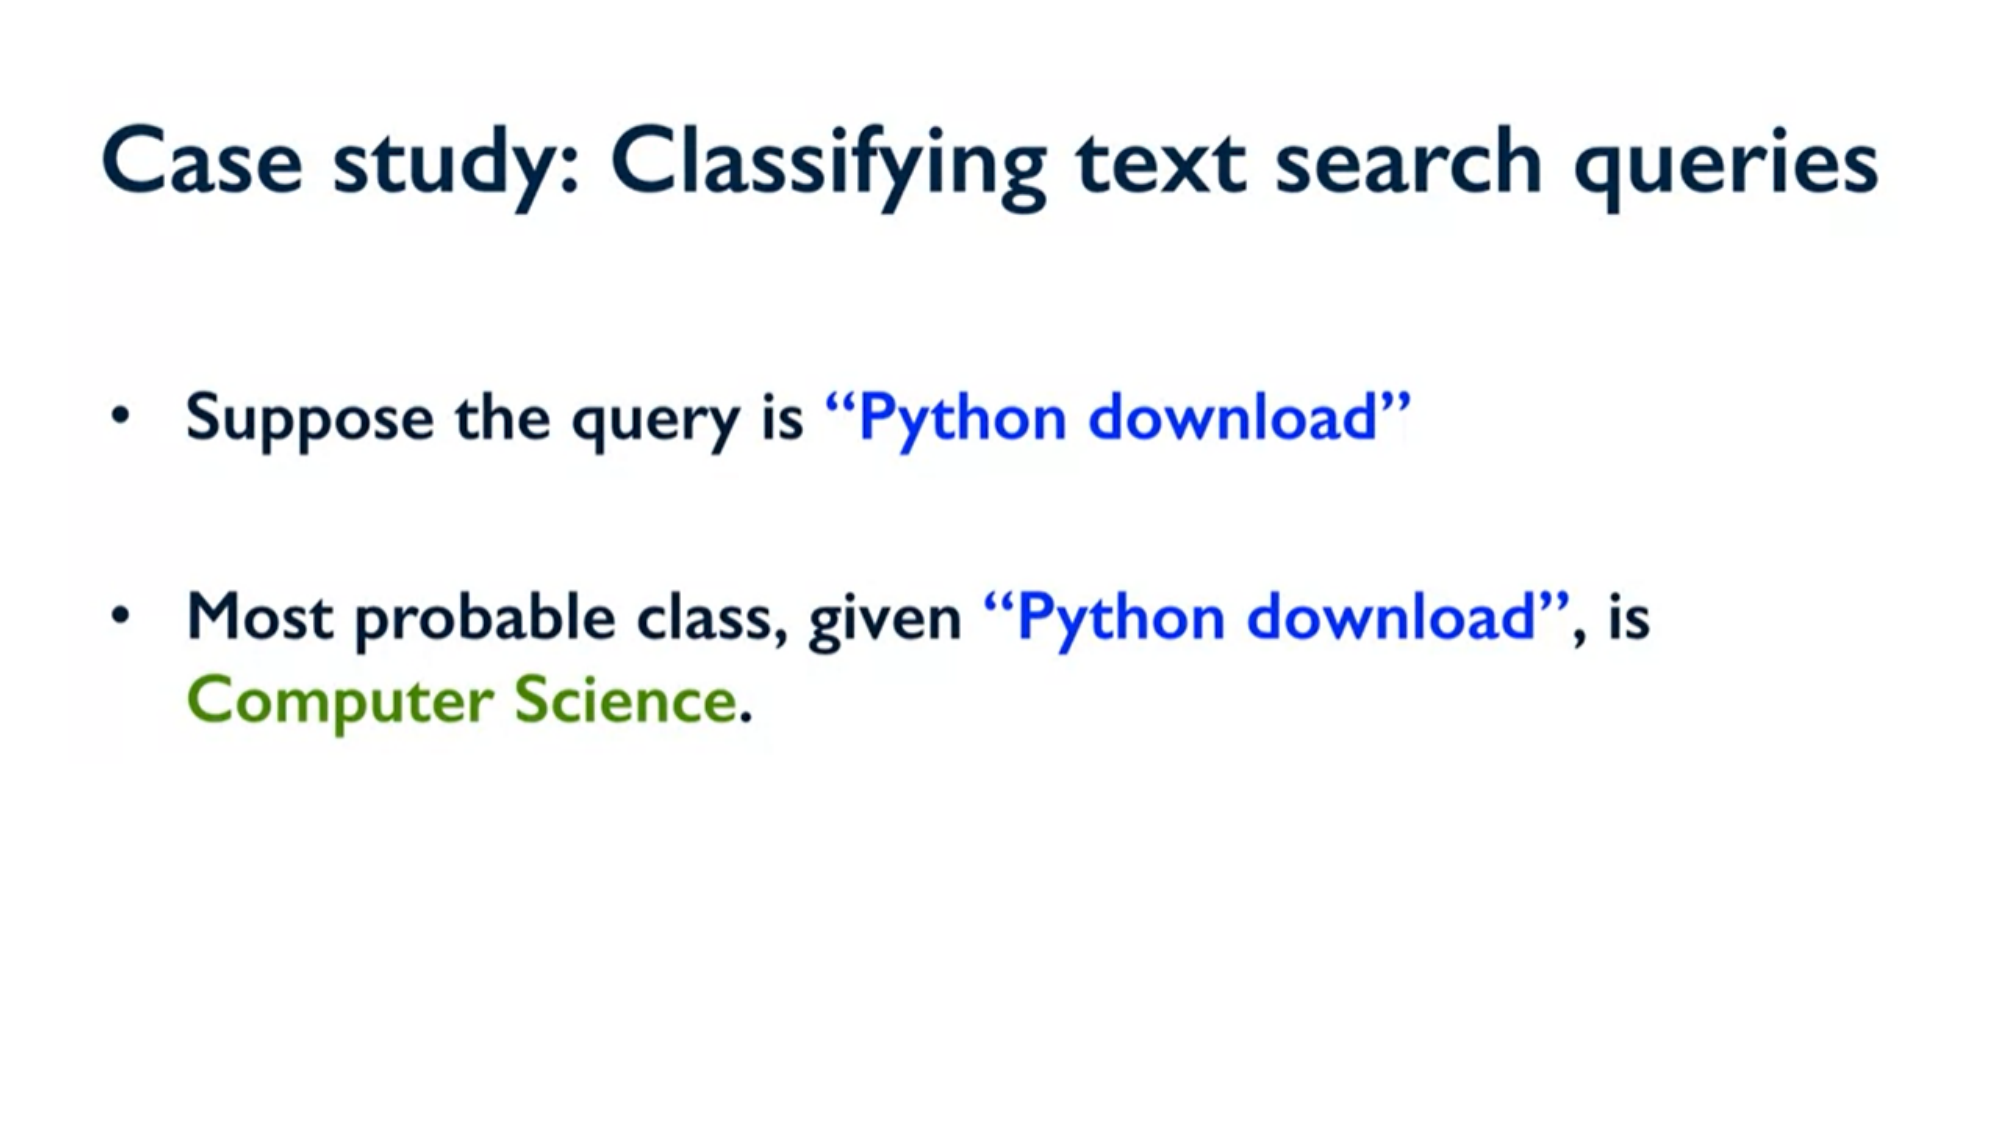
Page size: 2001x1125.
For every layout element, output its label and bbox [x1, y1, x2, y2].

picture [68, 79, 1932, 764]
